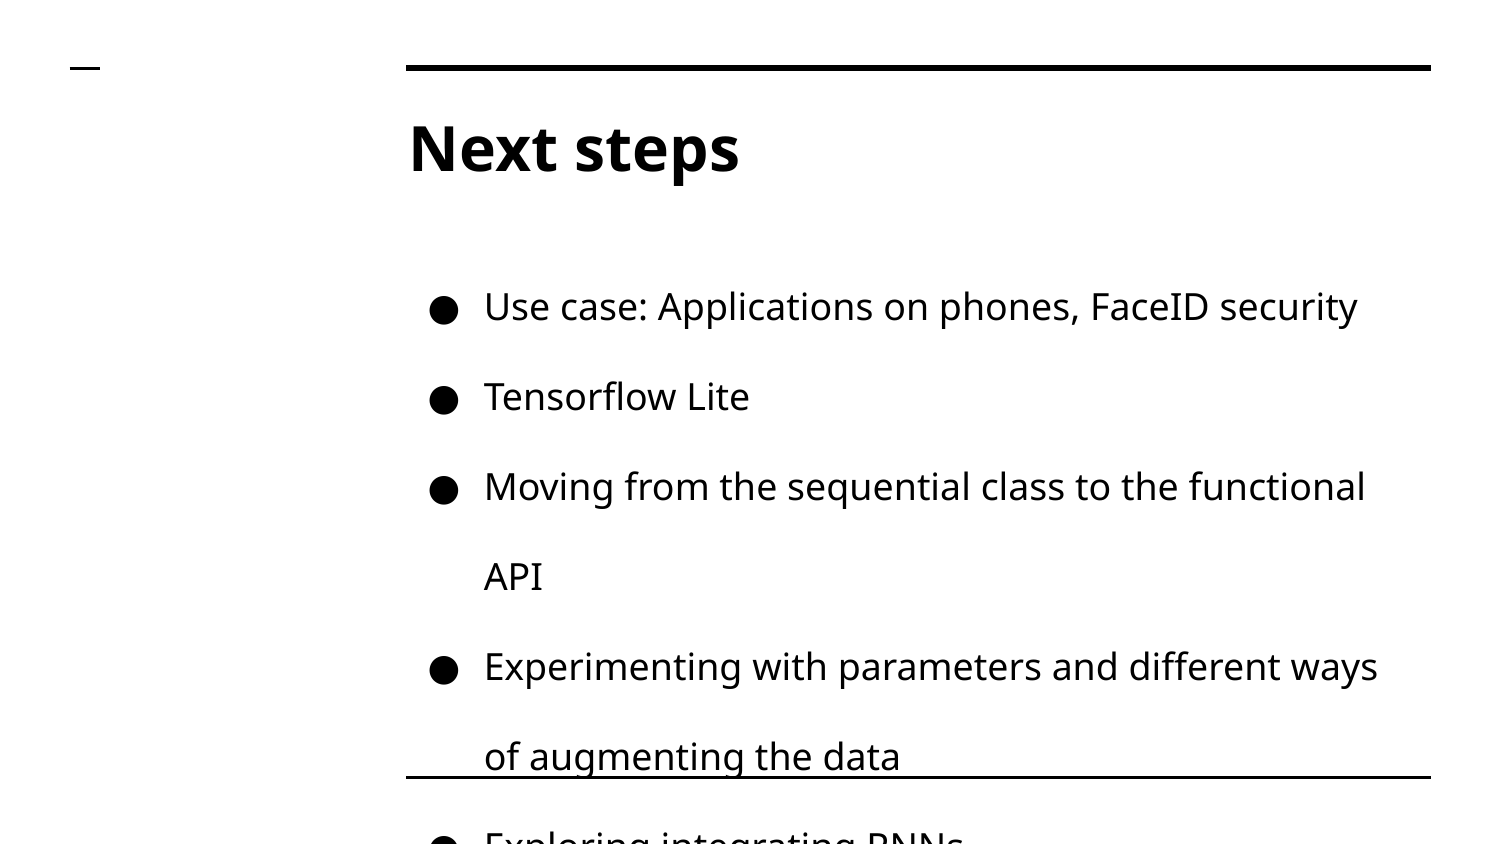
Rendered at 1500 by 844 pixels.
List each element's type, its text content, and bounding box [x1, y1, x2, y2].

title Next steps [393, 94, 1431, 199]
list Use case: Applications on phones, FaceID security Tensorflow Lite Moving from the sequential class to the functional API Experimenting with parameters and different ways of augmenting the data Exploring integrating RNNs [393, 223, 1431, 716]
